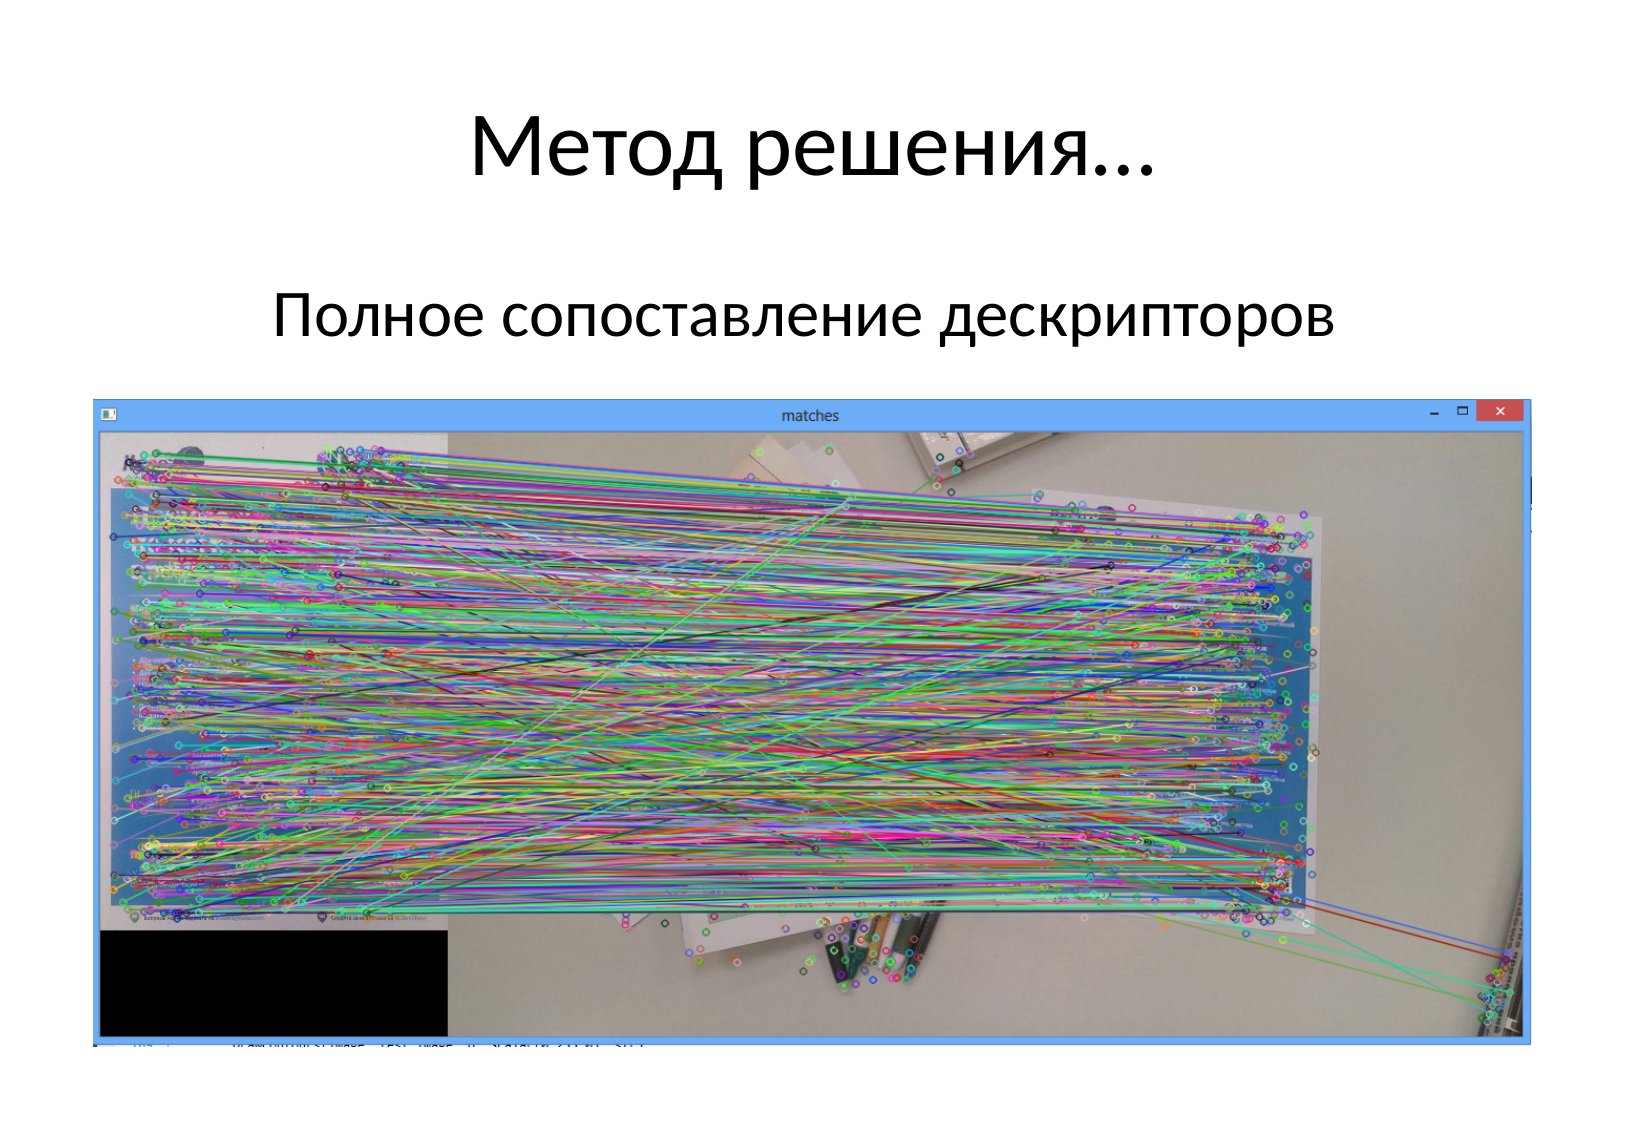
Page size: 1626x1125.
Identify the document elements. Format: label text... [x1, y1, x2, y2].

list Полное сопоставление дескрипторов [81, 262, 1544, 1005]
title Метод решения… [81, 45, 1544, 233]
picture [93, 399, 1532, 1048]
